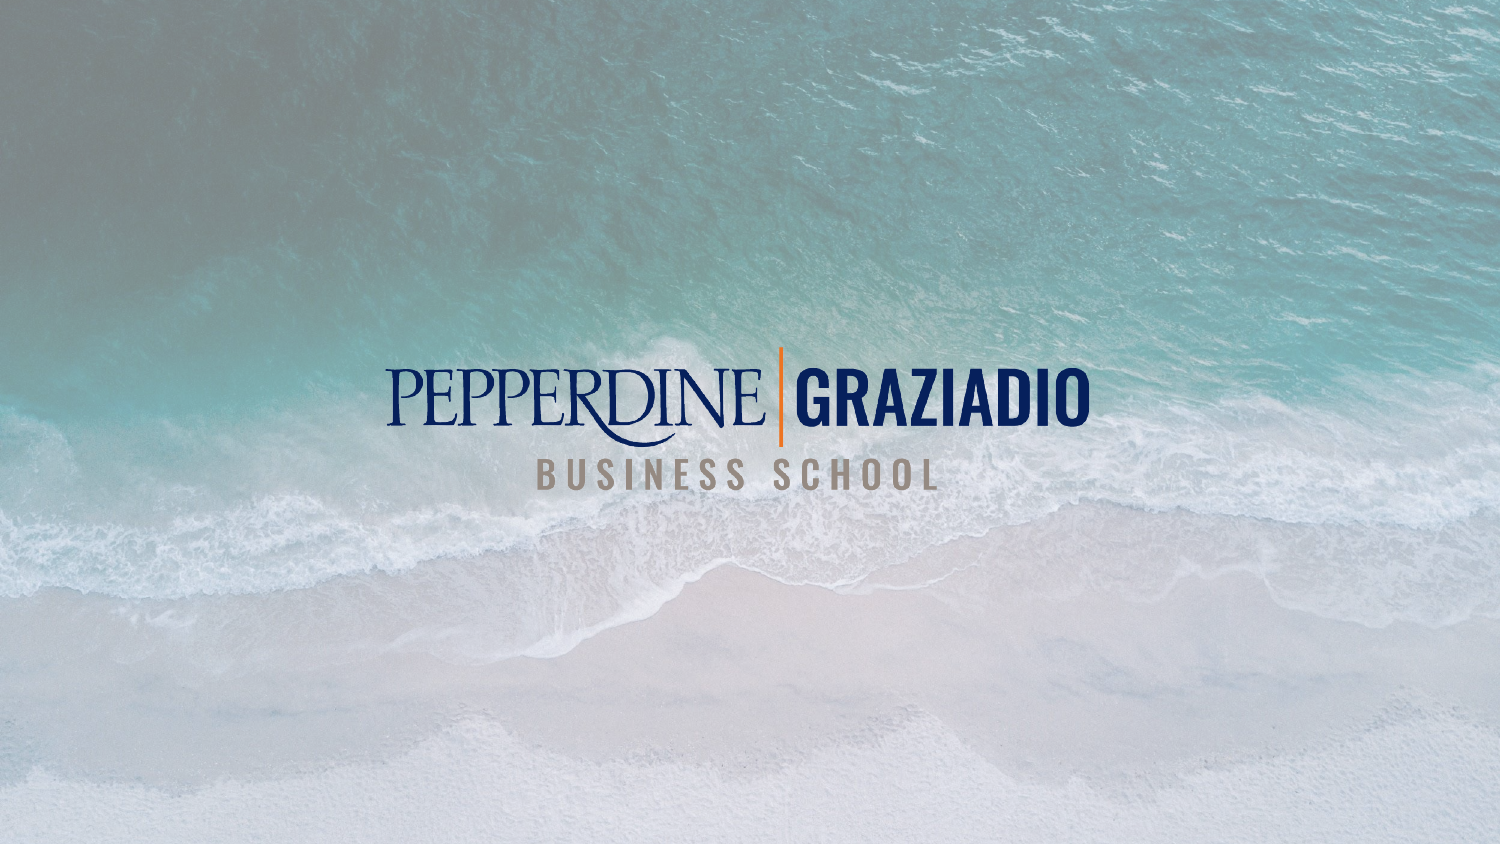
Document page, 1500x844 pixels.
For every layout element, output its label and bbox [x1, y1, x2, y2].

picture [374, 299, 1097, 544]
